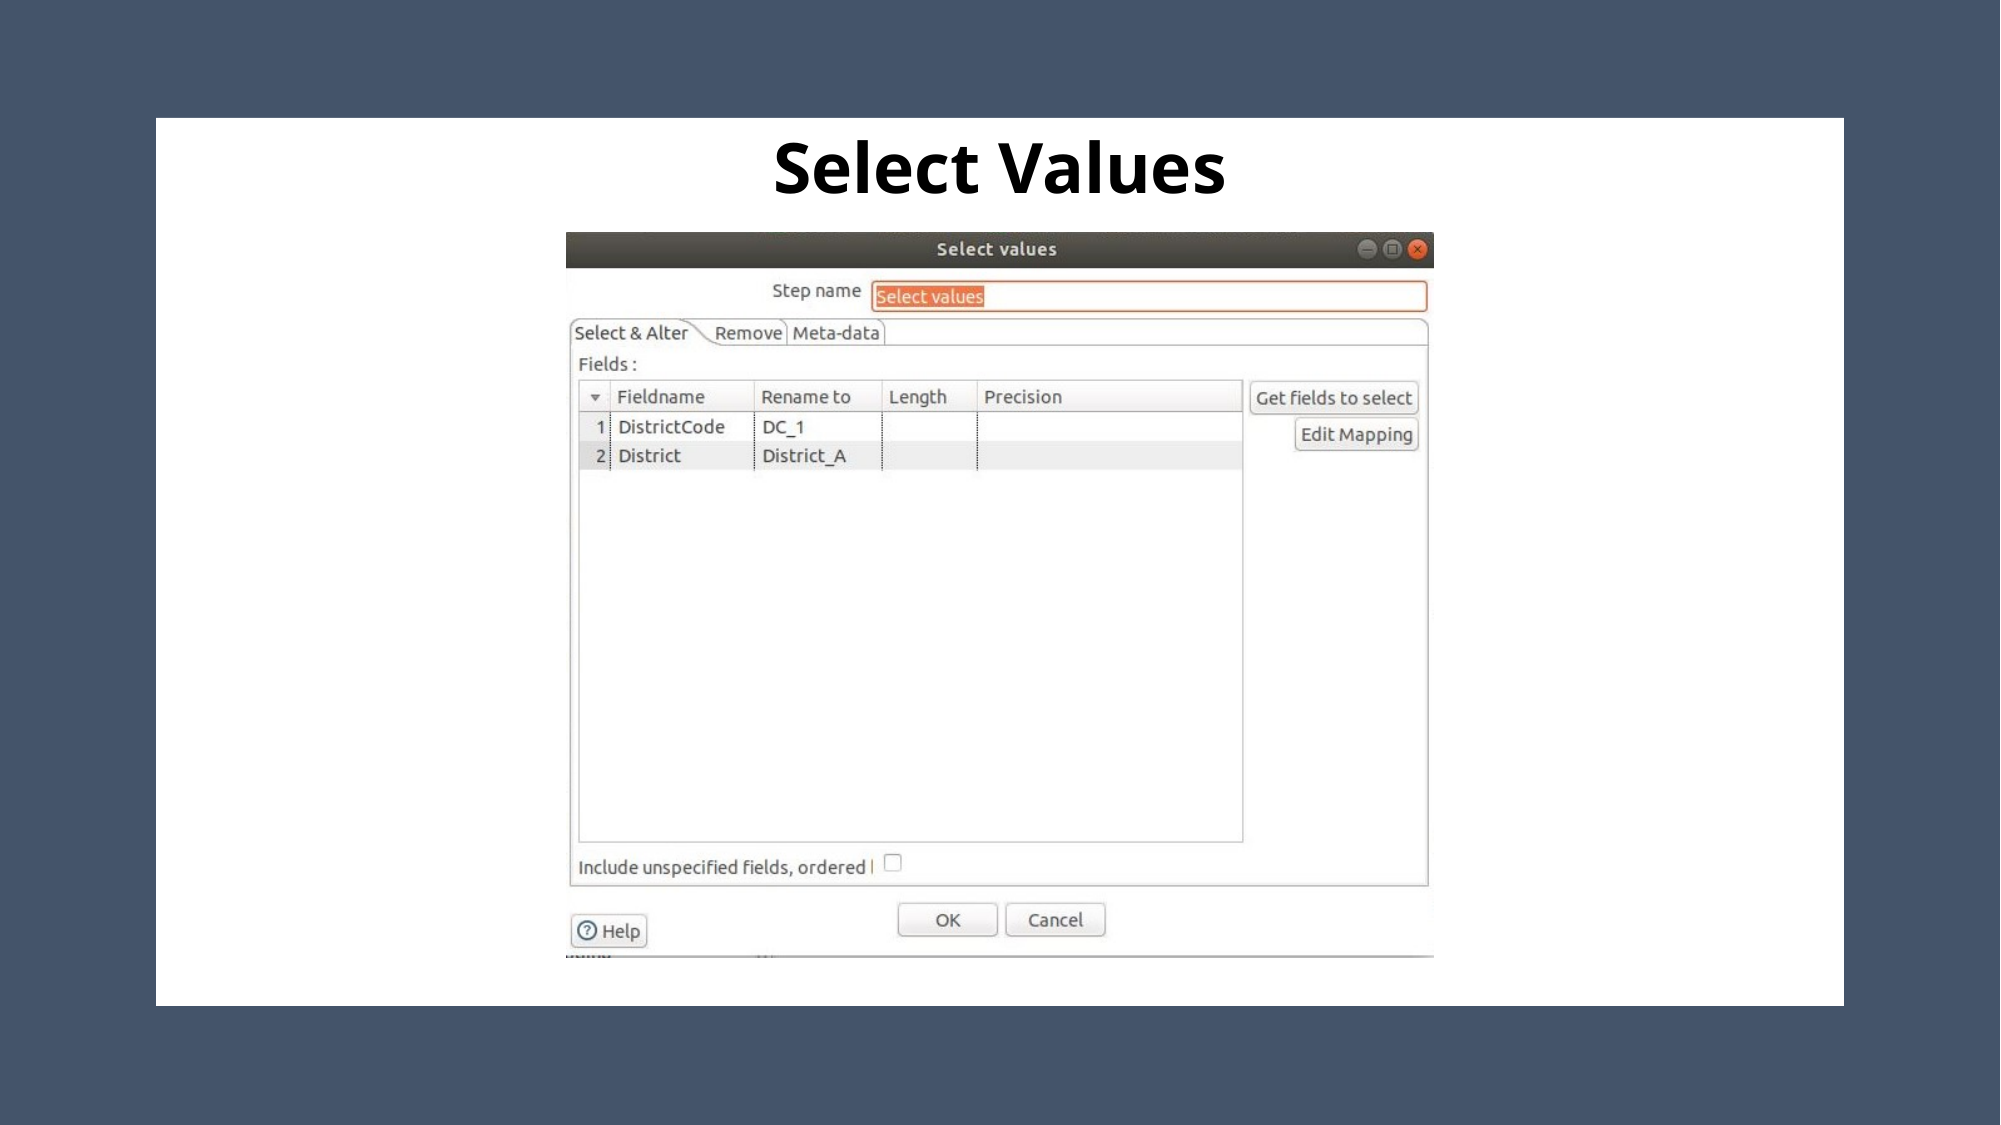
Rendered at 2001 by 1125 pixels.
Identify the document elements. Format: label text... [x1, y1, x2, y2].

picture [566, 232, 1434, 958]
title Select Values [156, 113, 1844, 233]
